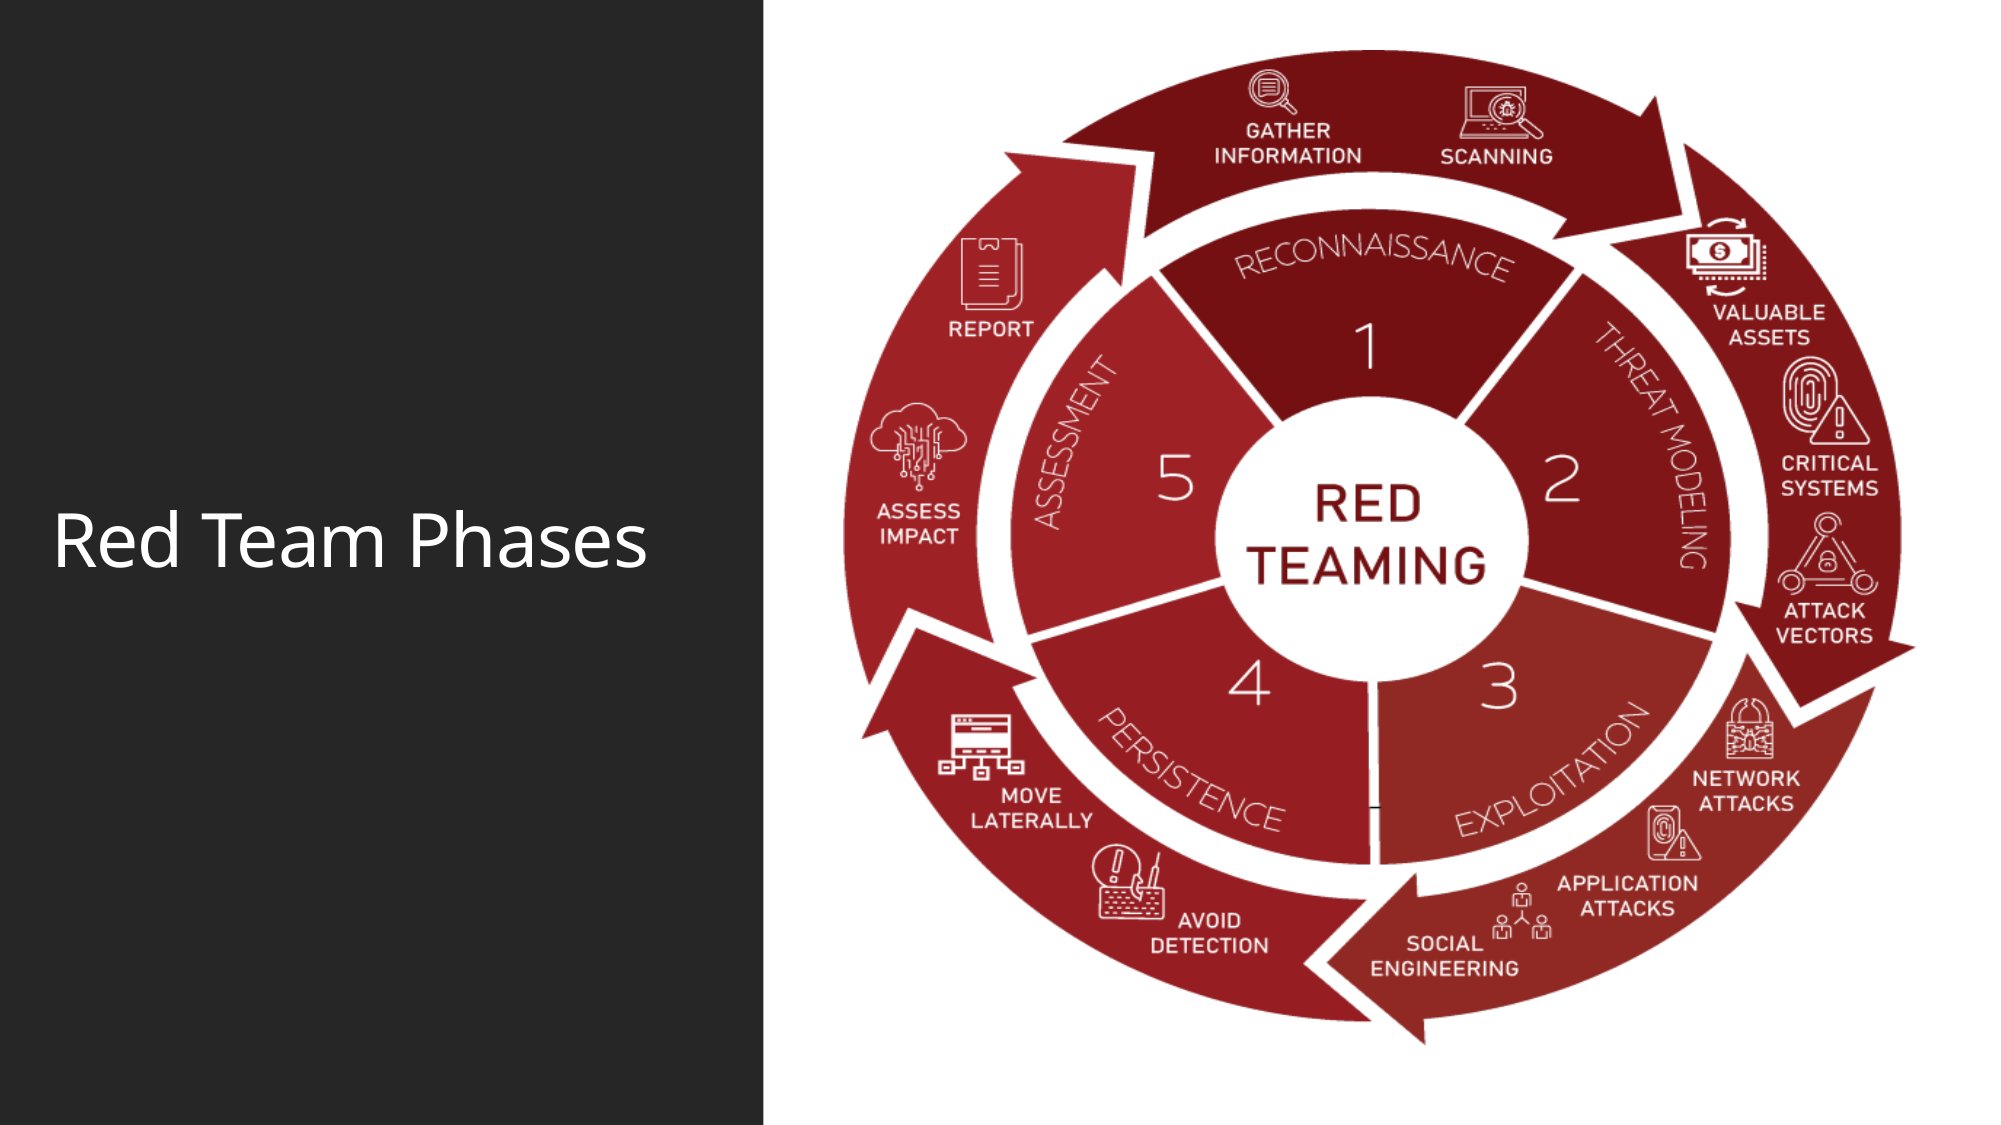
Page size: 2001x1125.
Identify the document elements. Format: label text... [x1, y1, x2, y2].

title Red Team Phases [36, 247, 725, 591]
picture [825, 49, 1945, 1046]
